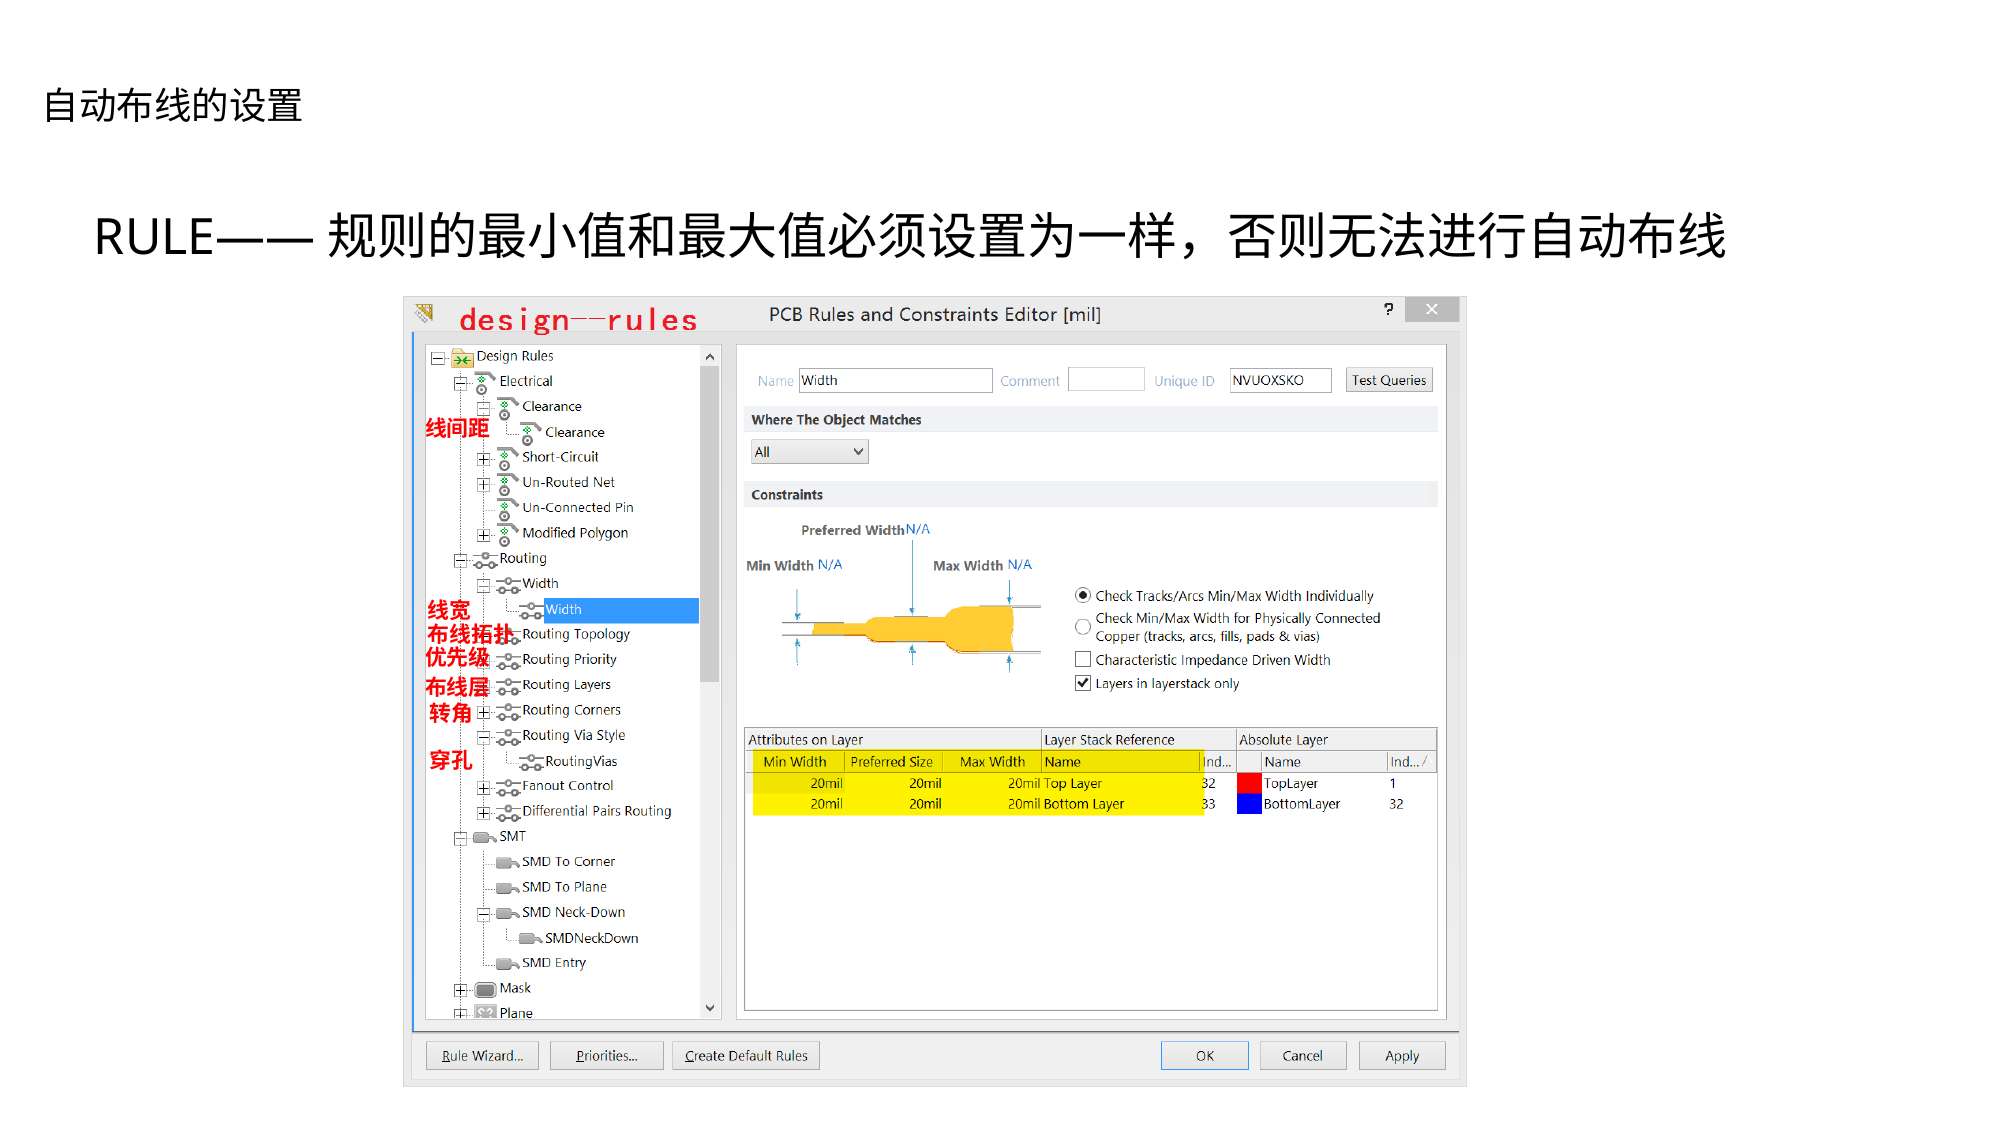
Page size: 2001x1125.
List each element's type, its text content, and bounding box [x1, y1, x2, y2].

text_box 自动布线的设置 [26, 74, 1144, 135]
text_box RULE——规则的最小值和最大值必须设置为一样，否则无法进行自动布线 [79, 197, 1790, 273]
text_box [403, 296, 1467, 1087]
